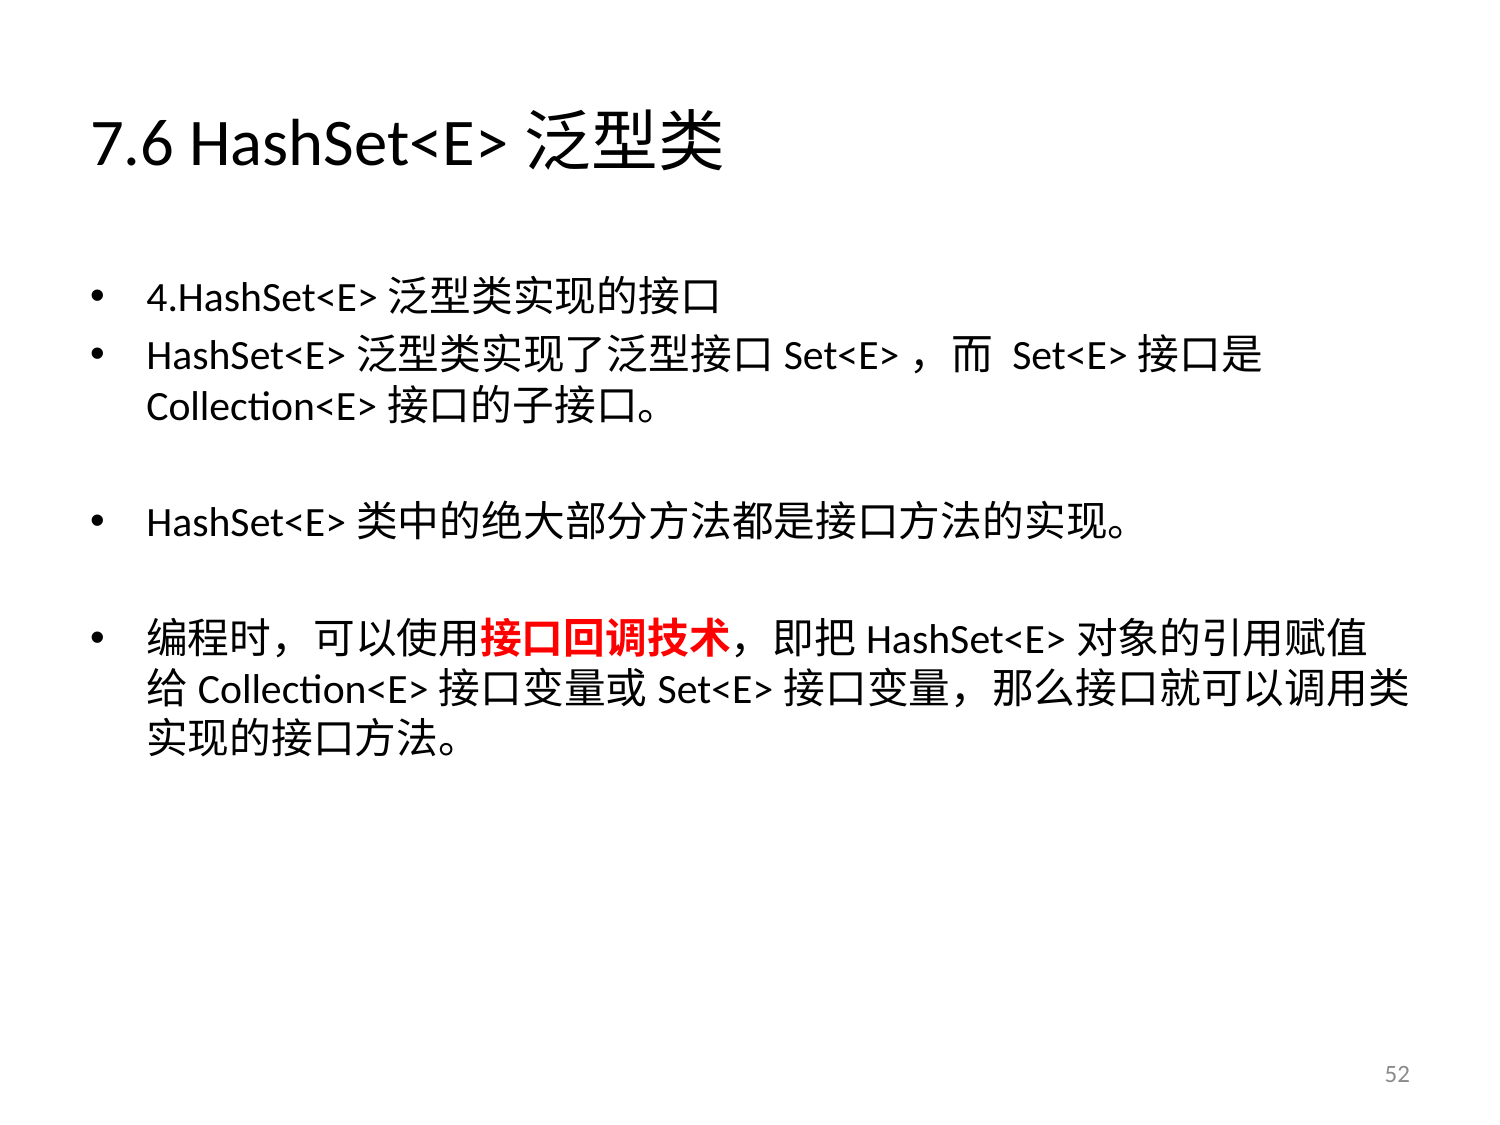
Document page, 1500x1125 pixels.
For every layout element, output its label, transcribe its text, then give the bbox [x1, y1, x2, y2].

title 7.6 HashSet<E>泛型类 [75, 45, 1425, 233]
slide_number 52 [1074, 1042, 1425, 1103]
list 4.HashSet<E>泛型类实现的接口 HashSet<E>泛型类实现了泛型接口Set<E>，而 Set<E>接口是Collection<E>接口的子接口。 HashSet<E>类中的绝大部分方法都是接口方法的实现。 编程时，可以使用接口回调技术，即把HashSet<E>对象的引用赋值给Collection<E>接口变量或Set<E>接口变量，那么接口就可以调用类实现的接口方法。 [75, 262, 1425, 1005]
